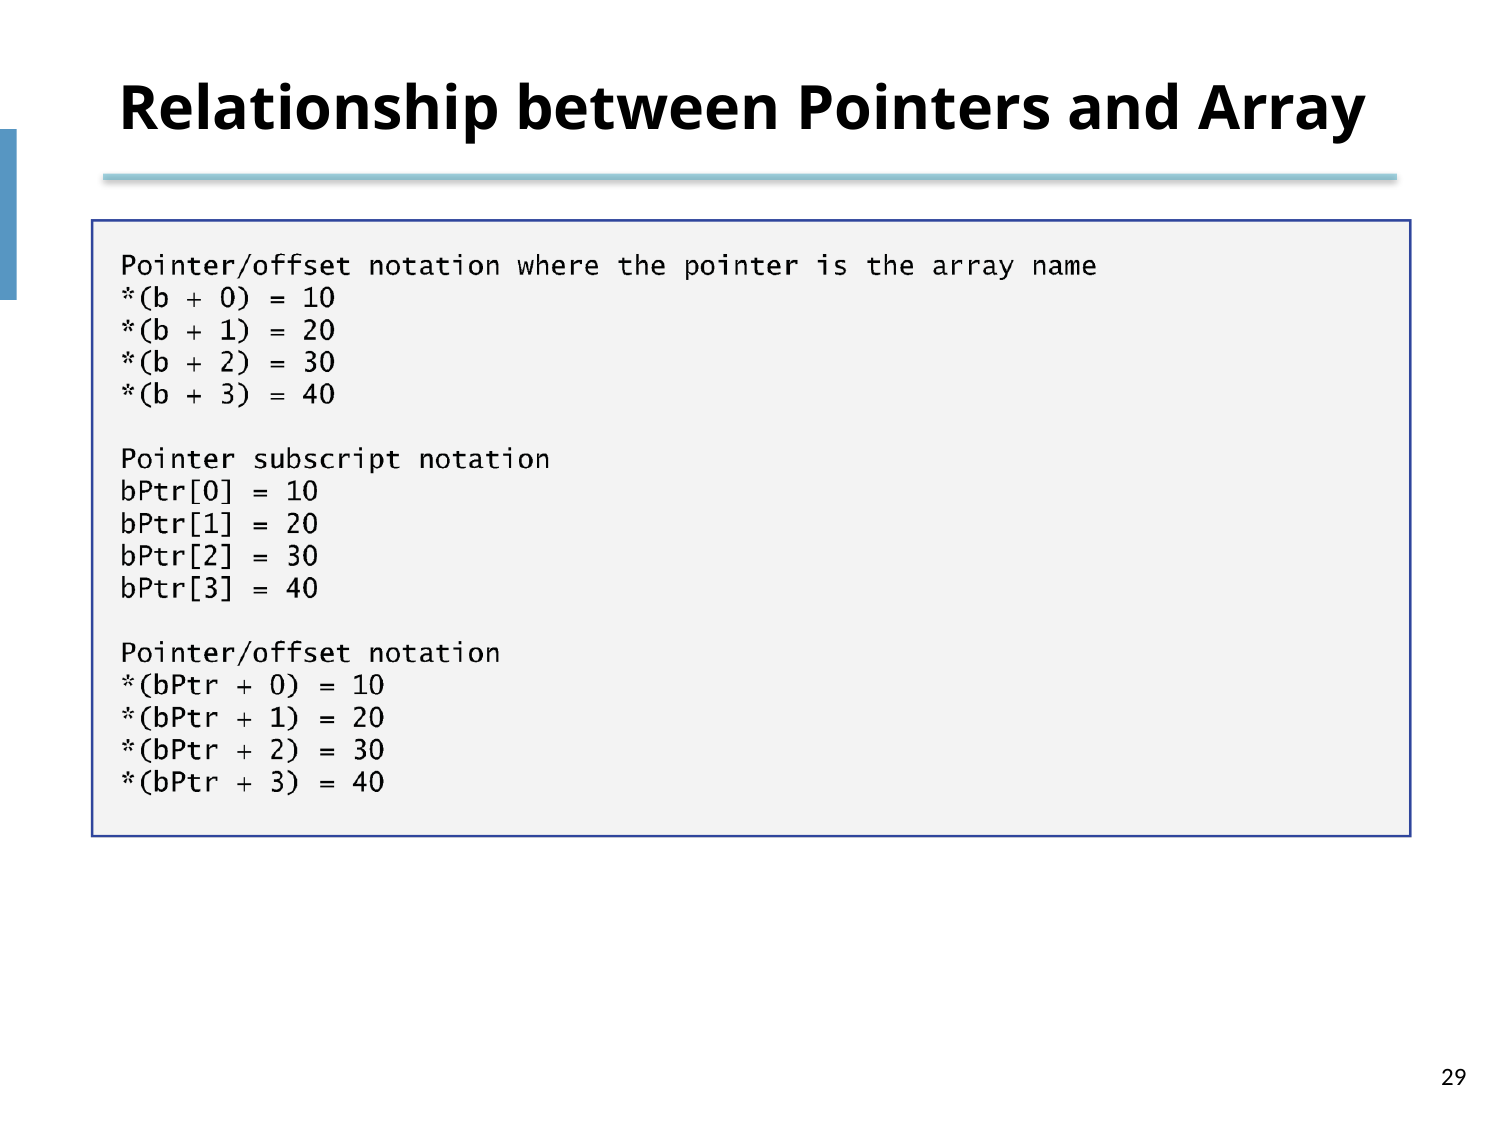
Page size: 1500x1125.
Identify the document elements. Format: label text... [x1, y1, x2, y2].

title Relationship between Pointers and Array [103, 25, 1397, 185]
picture [5, 207, 1452, 847]
slide_number 29 [1131, 1045, 1482, 1106]
